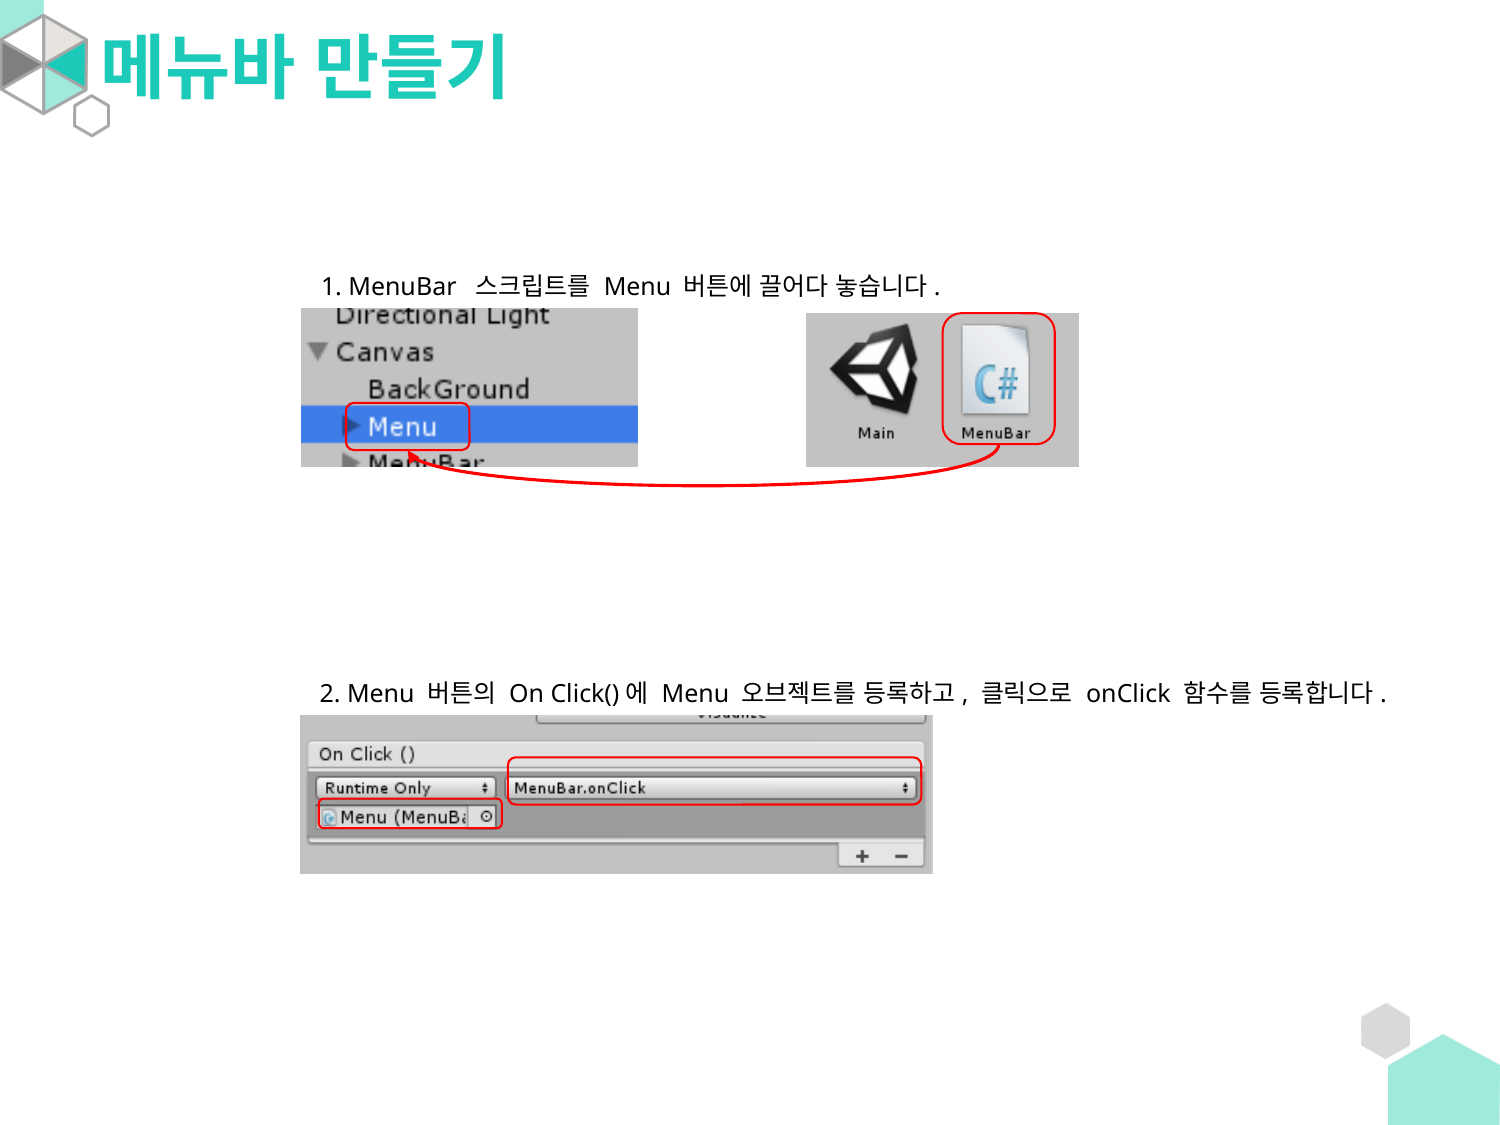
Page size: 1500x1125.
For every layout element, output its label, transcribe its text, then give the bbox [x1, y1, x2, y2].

text_box 2. Menu 버튼의 On Click()에 Menu 오브젝트를 등록하고, 클릭으로 onClick 함수를 등록합니다. [707, 670, 1402, 716]
text_box 2. Menu 버튼의 On Click()에 Menu 오브젝트를 등록하고, 클릭으로 onClick 함수를 등록합니다. [304, 670, 700, 715]
picture [0, 0, 1500, 1125]
text_box 1. MenuBar 스크립트를 Menu 버튼에 끌어다 놓습니다. [306, 263, 700, 308]
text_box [700, 151, 707, 715]
text_box 1. MenuBar 스크립트를 Menu 버튼에 끌어다 놓습니다. [707, 263, 956, 308]
text_box 메뉴바 만들기 [85, 0, 1233, 132]
